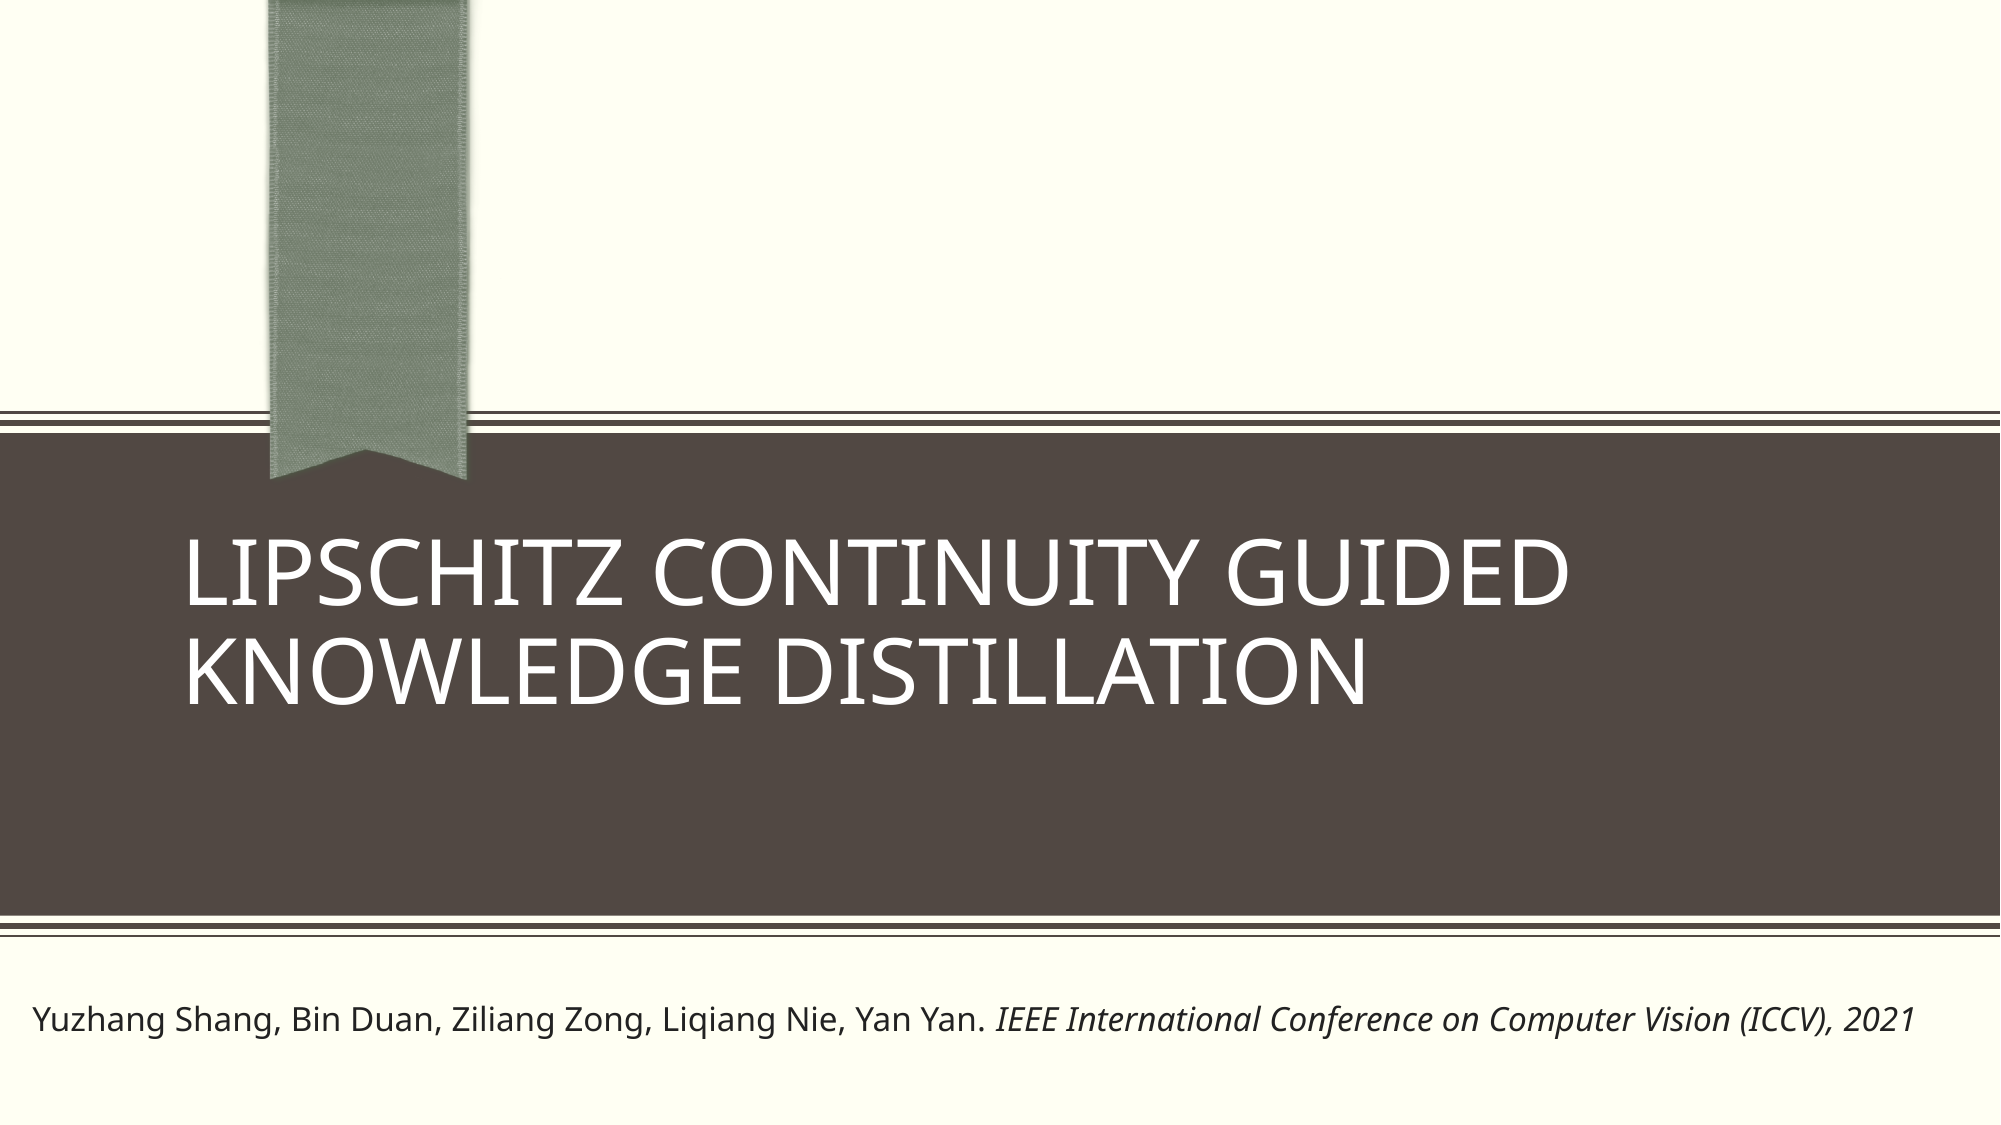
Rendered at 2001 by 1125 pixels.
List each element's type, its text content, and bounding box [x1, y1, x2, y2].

text_box Yuzhang Shang, Bin Duan, Ziliang Zong, Liqiang Nie, Yan Yan. IEEE International Conference on Computer Vision (ICCV), 2021 [32, 995, 1983, 1079]
title Lipschitz Continuity Guided Knowledge Distillation [181, 487, 1834, 764]
